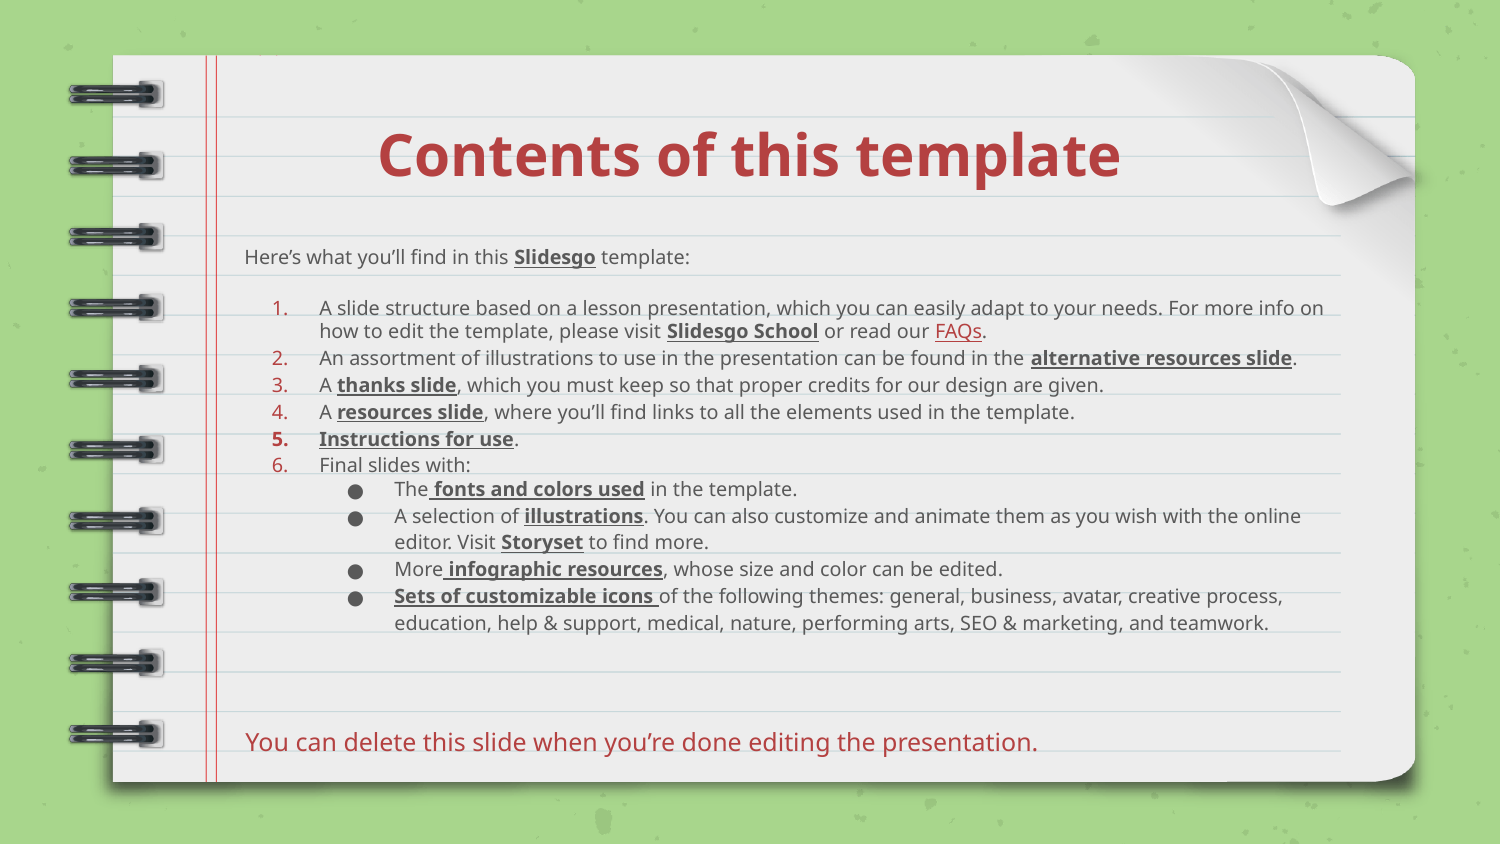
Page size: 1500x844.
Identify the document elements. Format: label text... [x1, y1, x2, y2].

title Contents of this template [301, 116, 1199, 211]
list Here’s what you’ll find in this Slidesgo template: A slide structure based on a lesson presentation, which you can easily adapt to your needs. For more info on how to edit the template, please visit Slidesgo School or read our FAQs. An assortment of illustrations to use in the presentation can be found in the alternative resources slide. A thanks slide, which you must keep so that proper credits for our design are given. A resources slide, where you’ll find links to all the elements used in the template. Instructions for use. Final slides with: The fonts and colors used in the template. A selection of illustrations. You can also customize and animate them as you wish with the online editor. Visit Storyset to find more. More infographic resources, whose size and color can be edited. Sets of customizable icons of the following themes: general, business, avatar, creative process, education, help & support, medical, nature, performing arts, SEO & marketing, and teamwork. [229, 229, 1372, 733]
text_box You can delete this slide when you’re done editing the presentation. [230, 707, 1130, 744]
picture [63, 22, 1437, 822]
